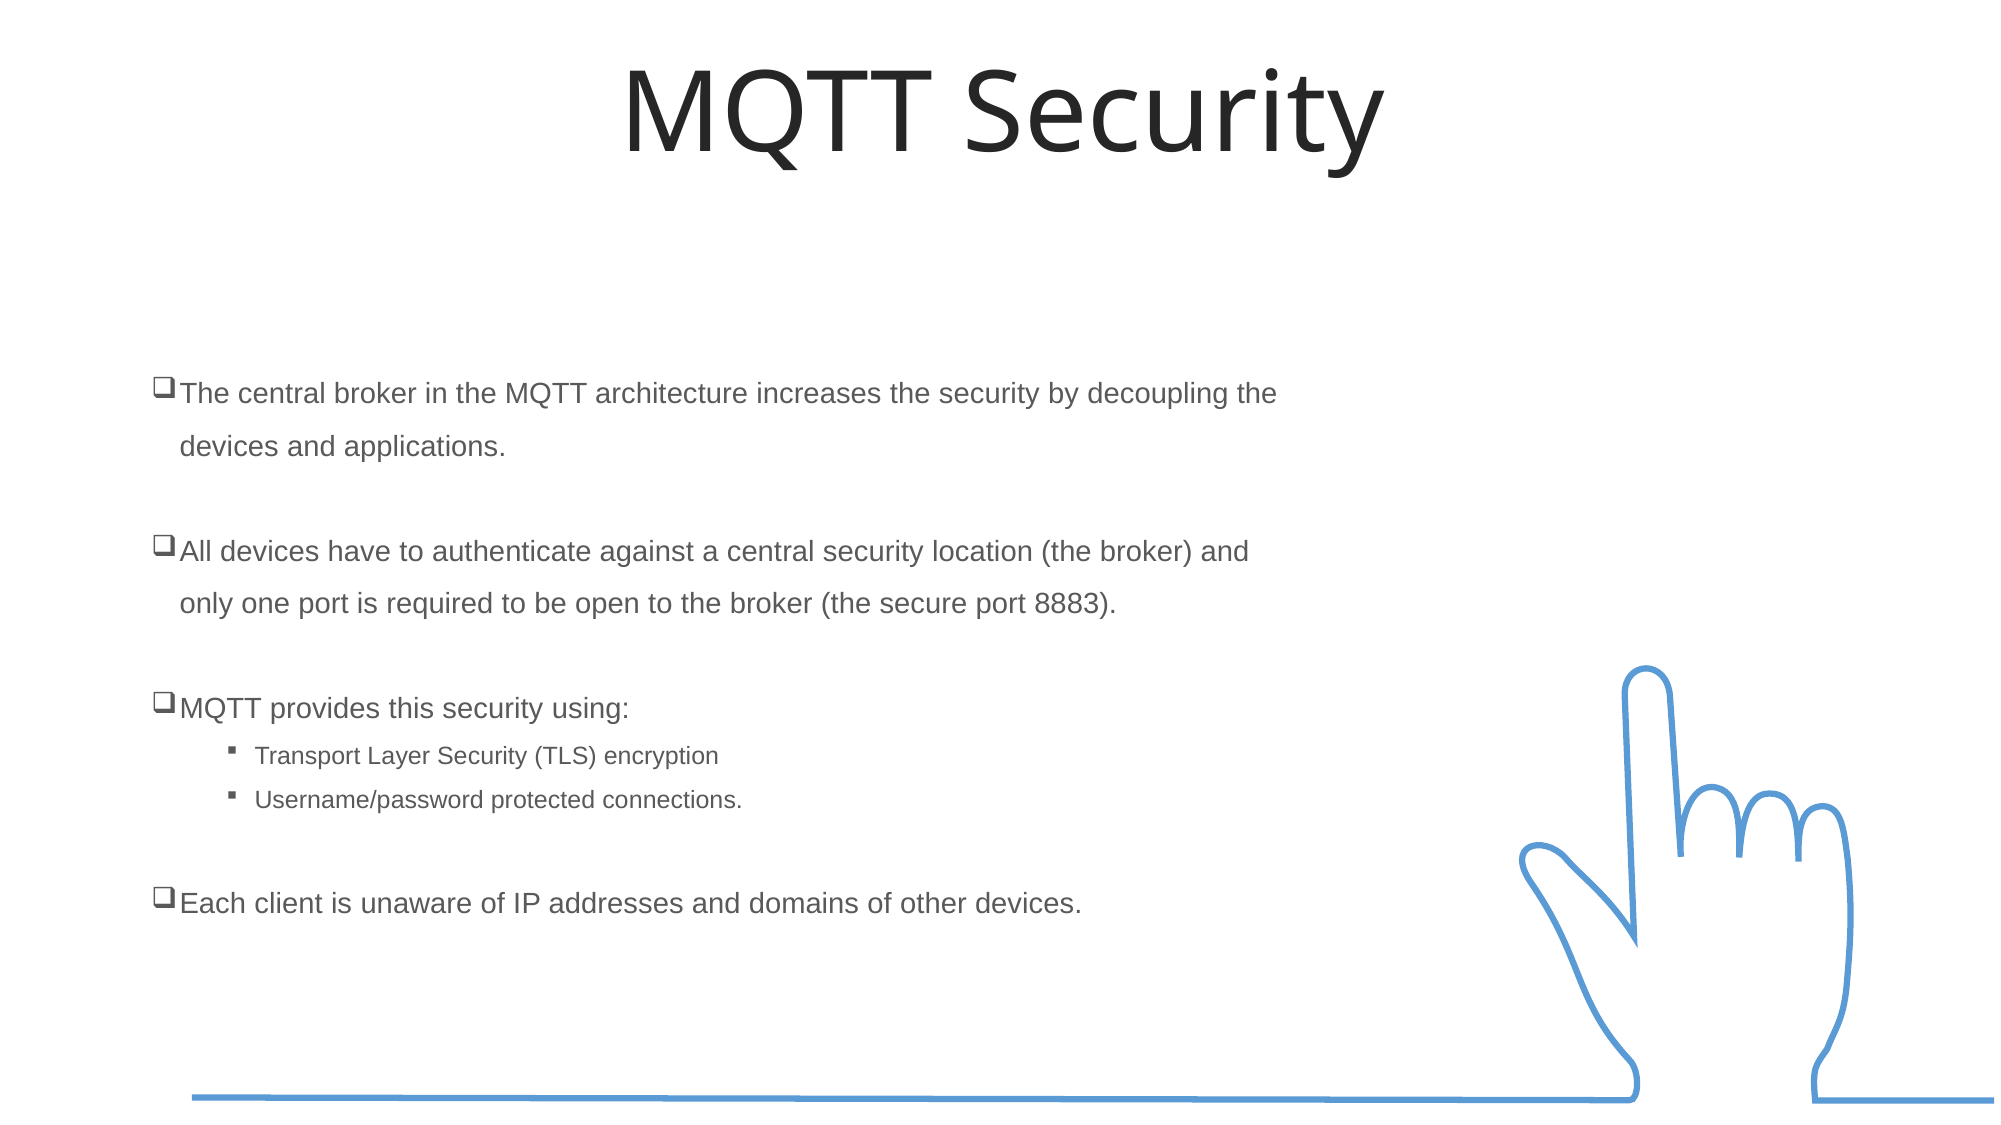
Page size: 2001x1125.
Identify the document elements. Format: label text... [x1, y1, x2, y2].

text_box [191, 667, 1995, 1102]
list MQTT Security [53, 55, 1952, 175]
text_box The central broker in the MQTT architecture increases the security by decoupling the devices and applications. All devices have to authenticate against a central security location (the broker) and only one port is required to be open to the broker (the secure port 8883). MQTT provides this security using: Transport Layer Security (TLS) encryption Username/password protected connections. Each client is unaware of IP addresses and domains of other devices. [136, 349, 1300, 957]
